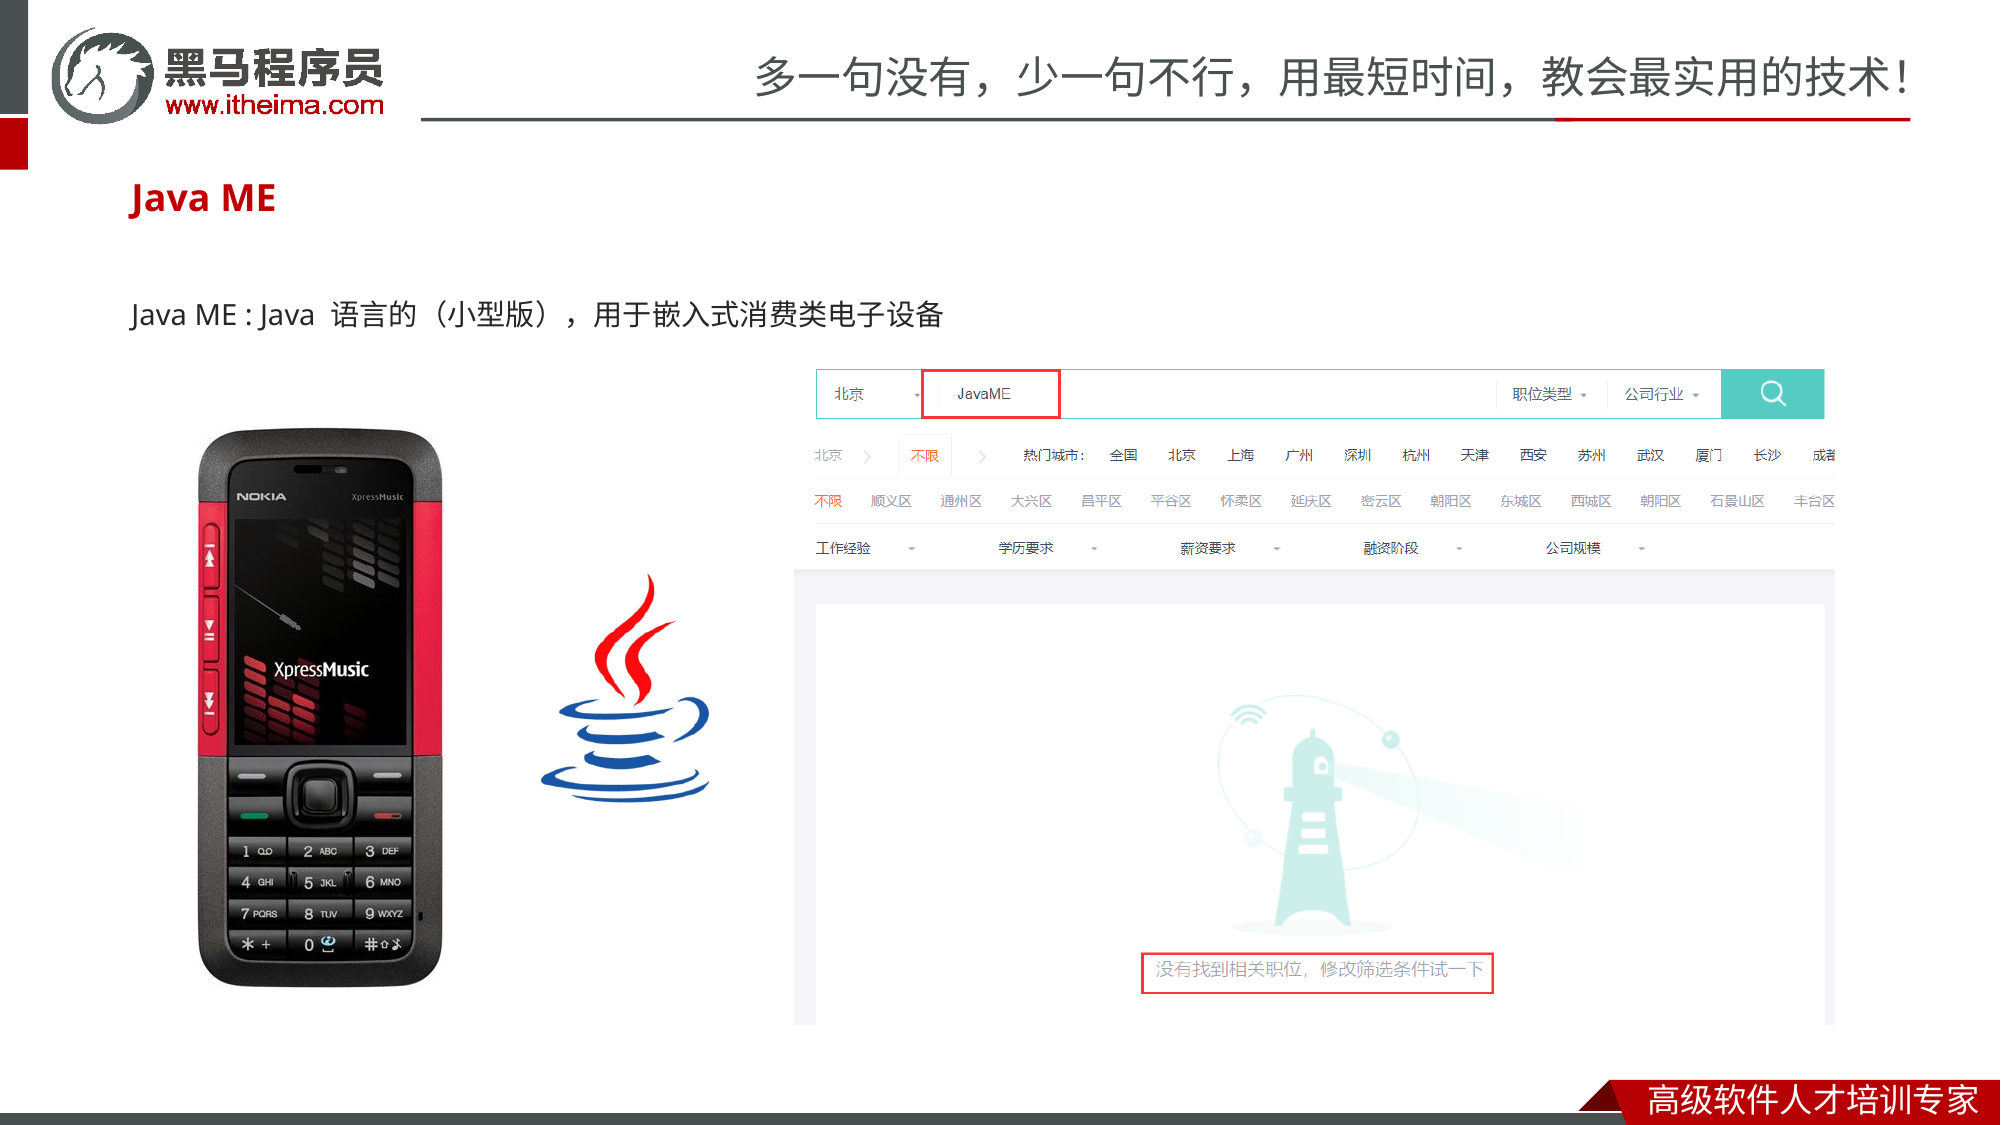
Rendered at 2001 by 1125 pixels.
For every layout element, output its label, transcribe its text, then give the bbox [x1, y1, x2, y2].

text_box Java ME : Java 语言的（小型版），用于嵌入式消费类电子设备 [116, 271, 1355, 340]
picture [50, 26, 384, 125]
picture [196, 351, 1836, 1026]
list Java ME [116, 154, 1880, 239]
